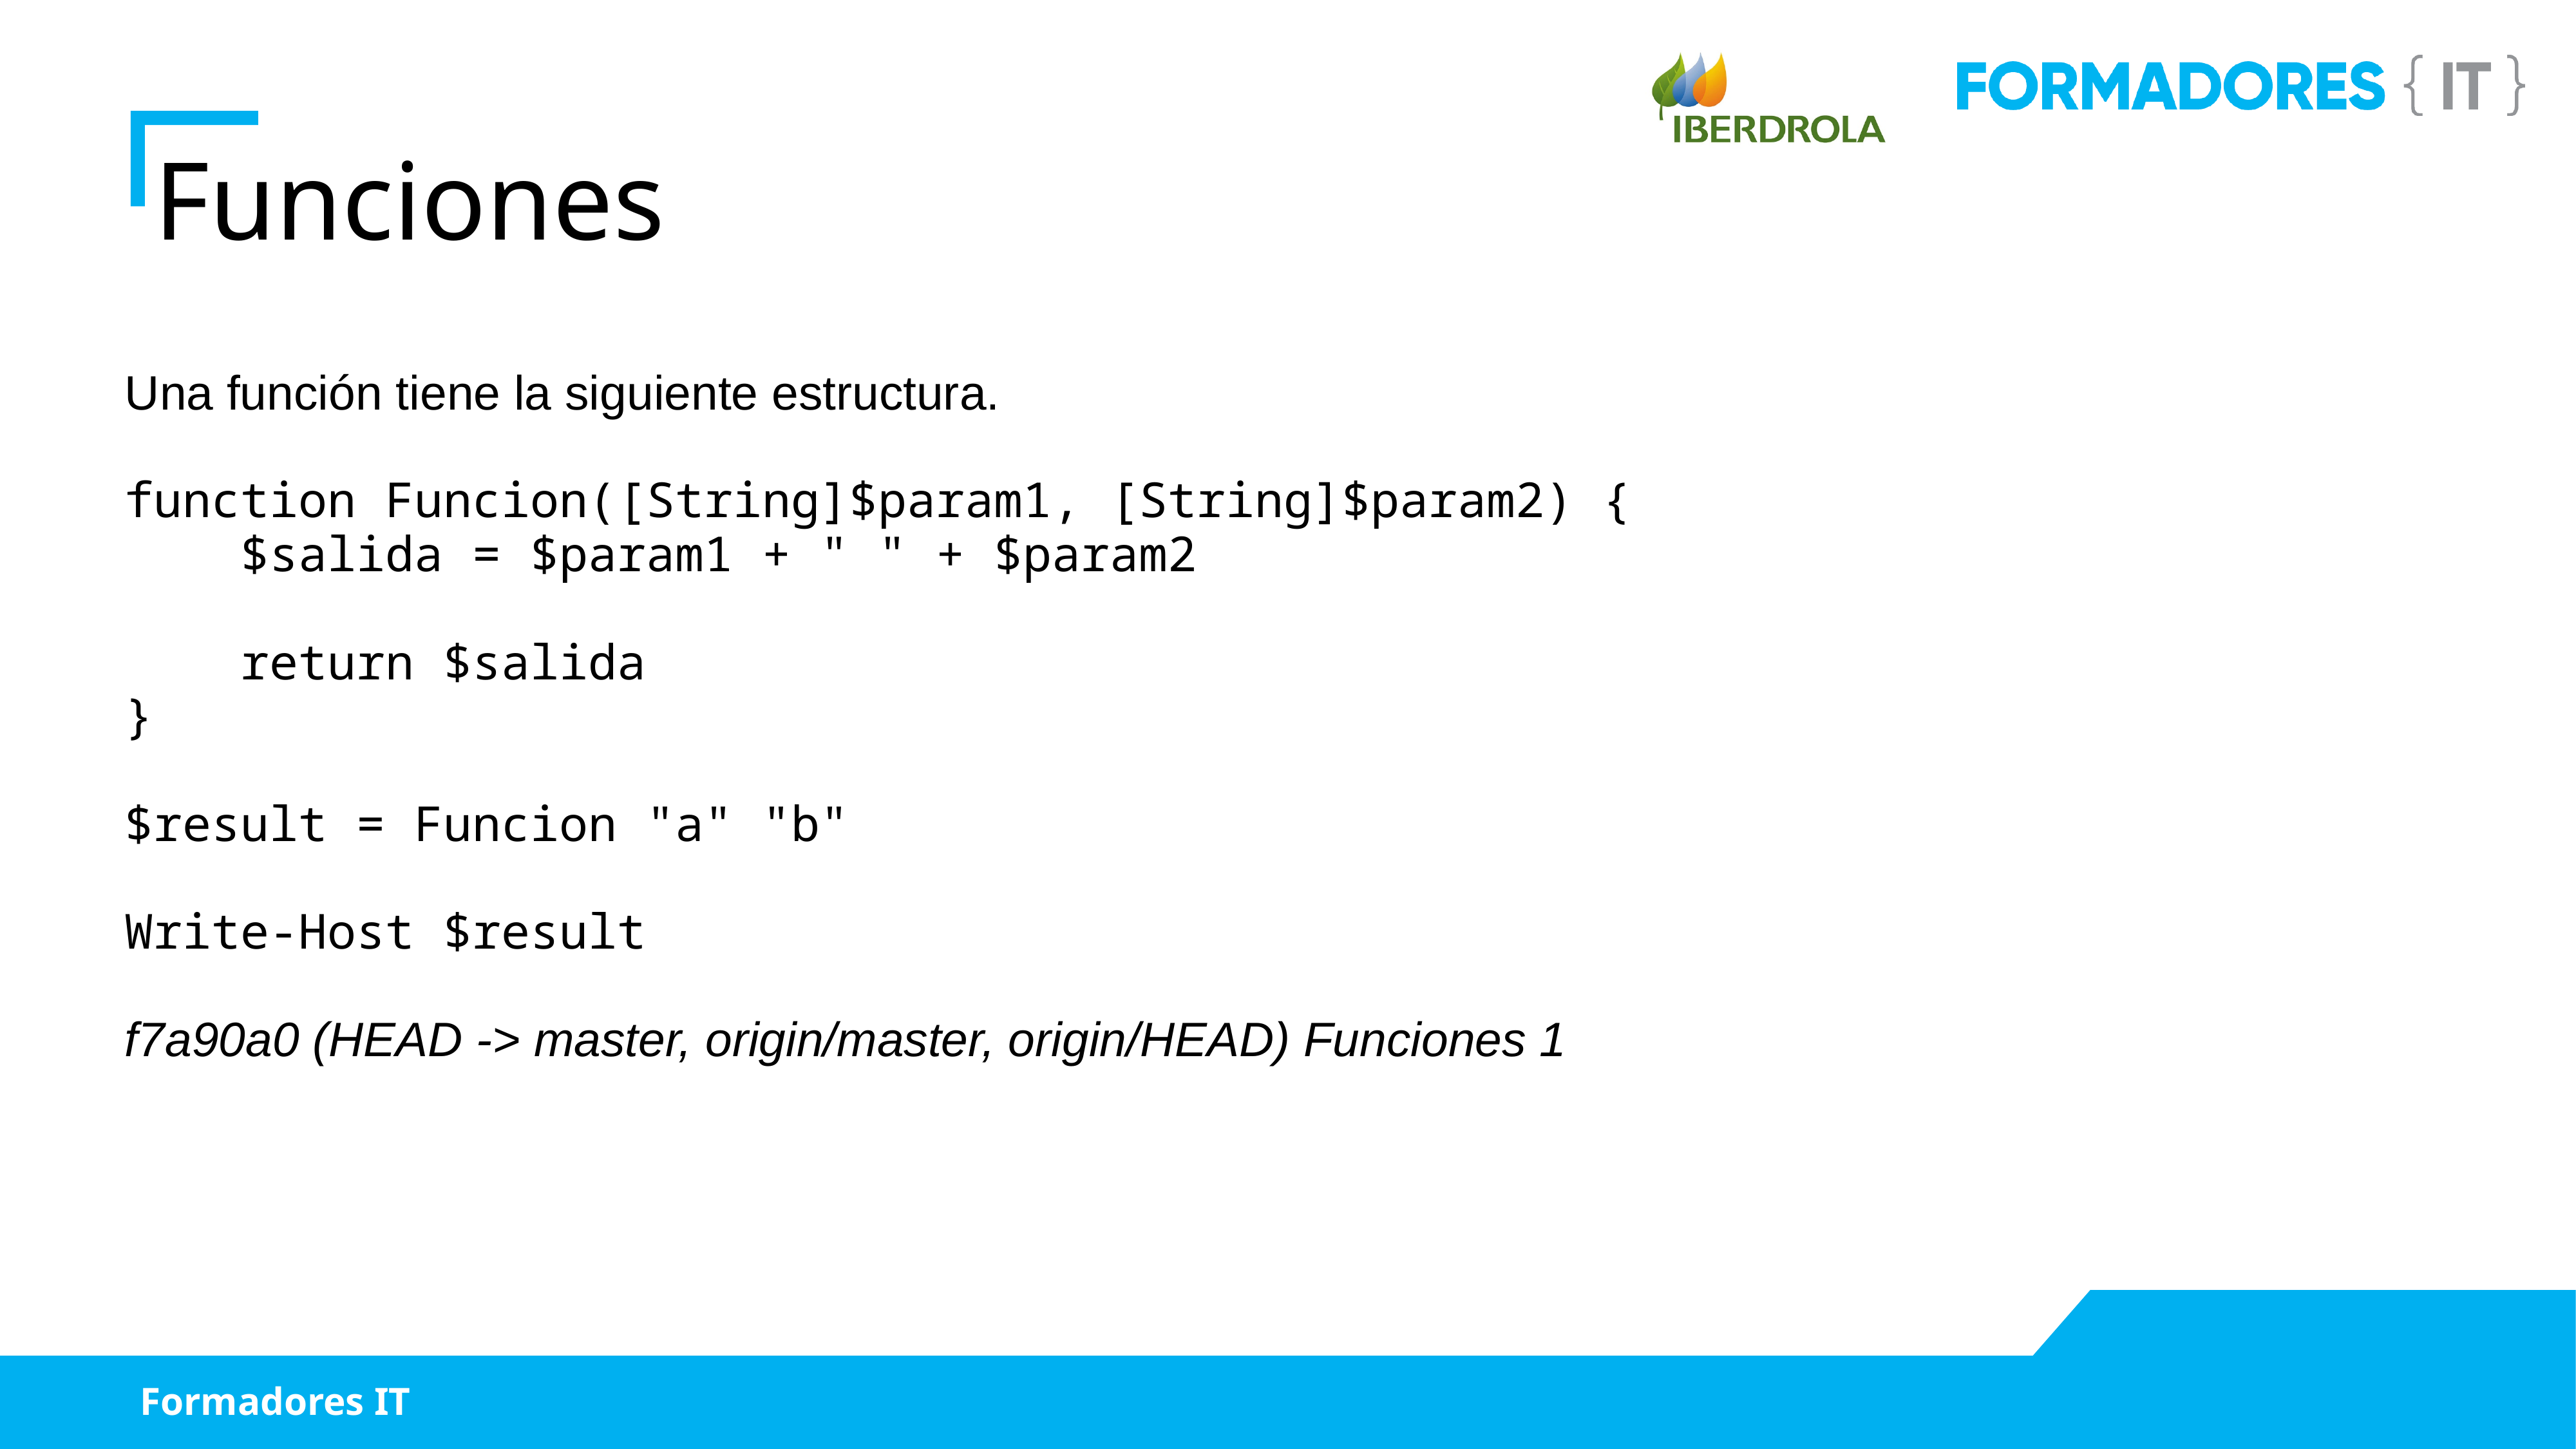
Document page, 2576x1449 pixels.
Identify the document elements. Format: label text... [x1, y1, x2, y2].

text_box Una función tiene la siguiente estructura. function Funcion([String]$param1, [String]$param2) { $salida = $param1 + " " + $param2 return $salida } $result = Funcion "a" "b" Write-Host $result f7a90a0 (HEAD -> master, origin/master, origin/HEAD) Funciones 1 [115, 362, 2443, 1238]
text_box Funciones [144, 128, 675, 267]
text_box [152, 308, 2407, 1184]
picture [1957, 55, 2525, 116]
picture [1645, 21, 1890, 175]
